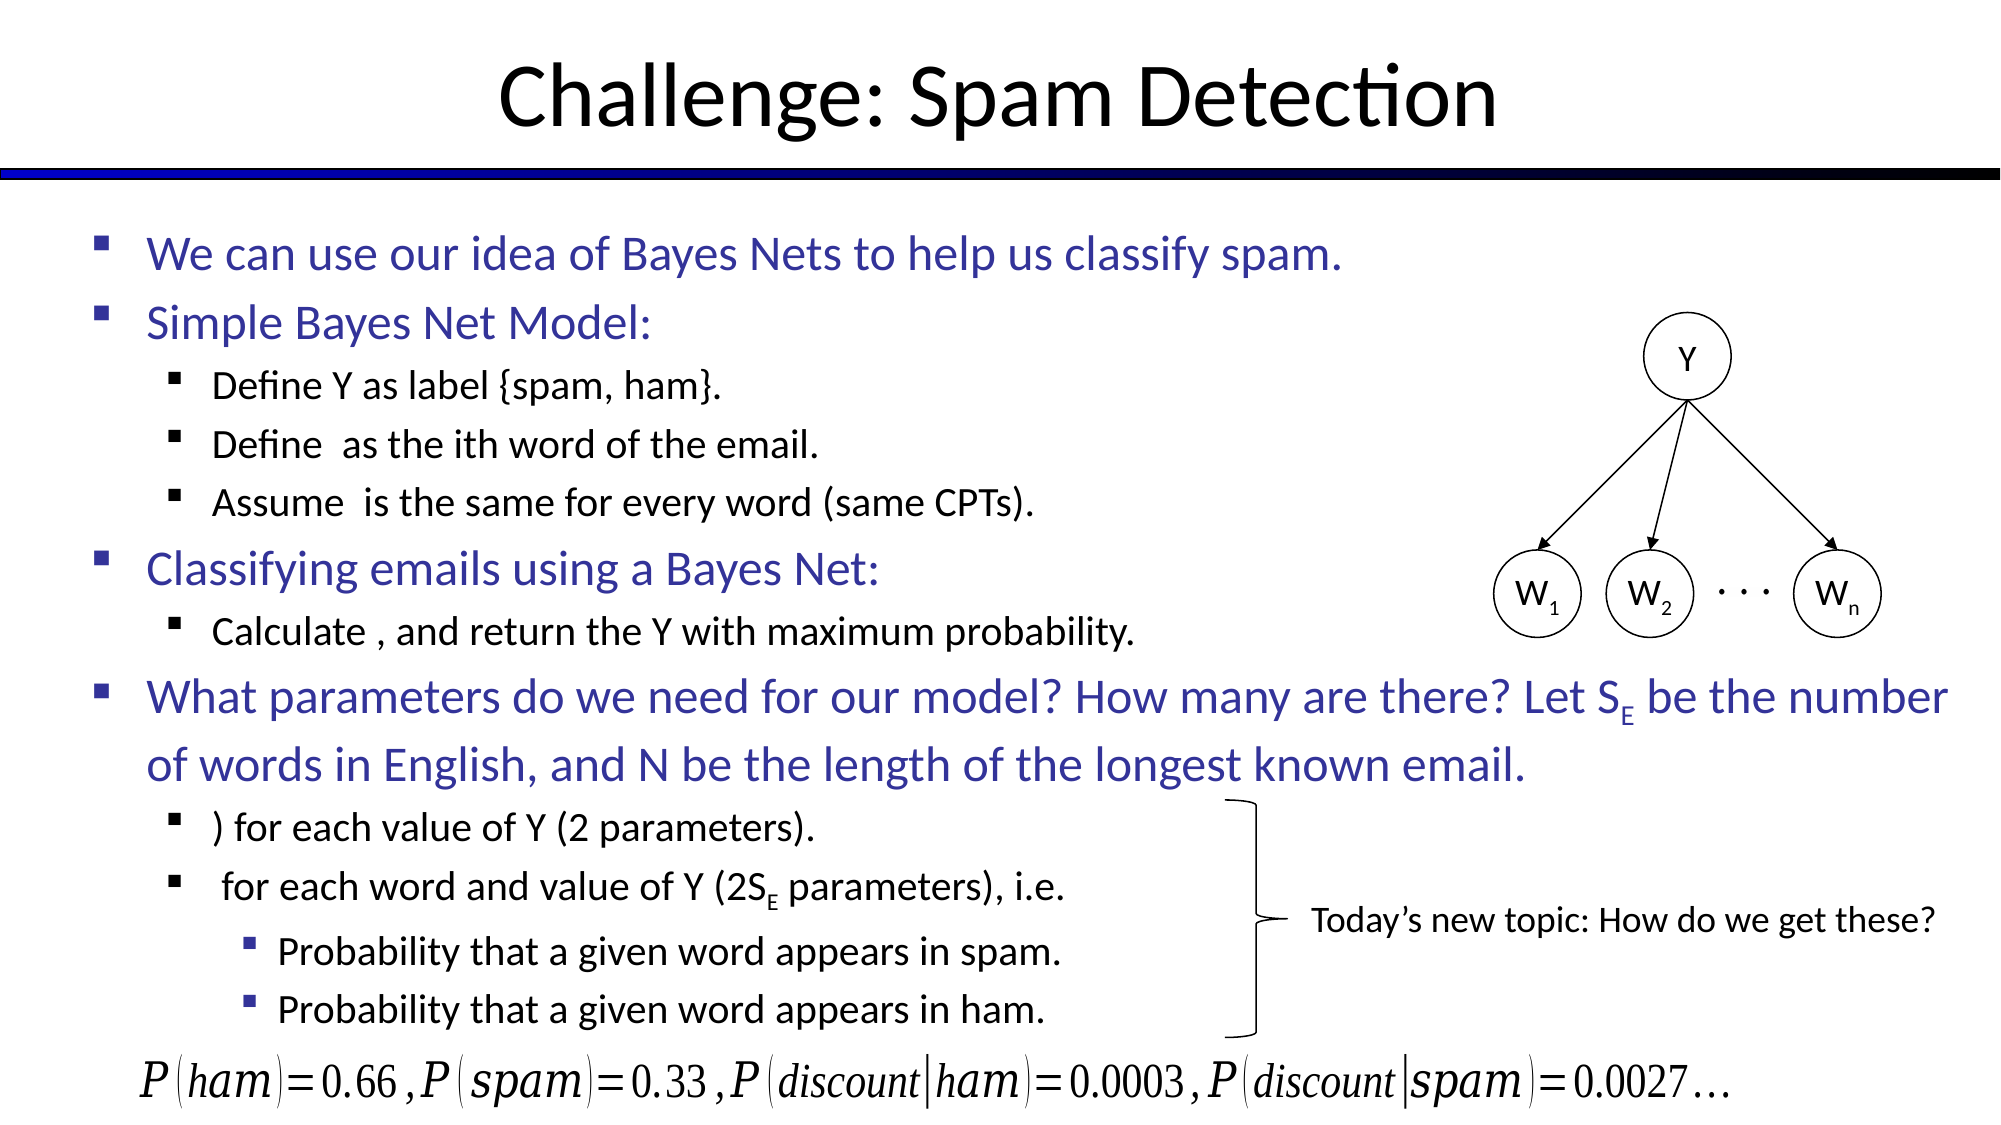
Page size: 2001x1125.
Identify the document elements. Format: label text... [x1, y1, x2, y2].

title Challenge: Spam Detection [0, 0, 2000, 184]
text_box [1689, 399, 1838, 551]
text_box Y [1643, 312, 1732, 398]
text_box [1224, 799, 1289, 1039]
text_box W2 [1606, 559, 1694, 638]
text_box W1 [1493, 550, 1582, 638]
picture [1718, 587, 1770, 597]
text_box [1537, 399, 1648, 551]
text_box Today’s new topic: How do we get these? [1296, 887, 1972, 948]
text_box Wn [1793, 550, 1882, 638]
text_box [1649, 399, 1688, 551]
